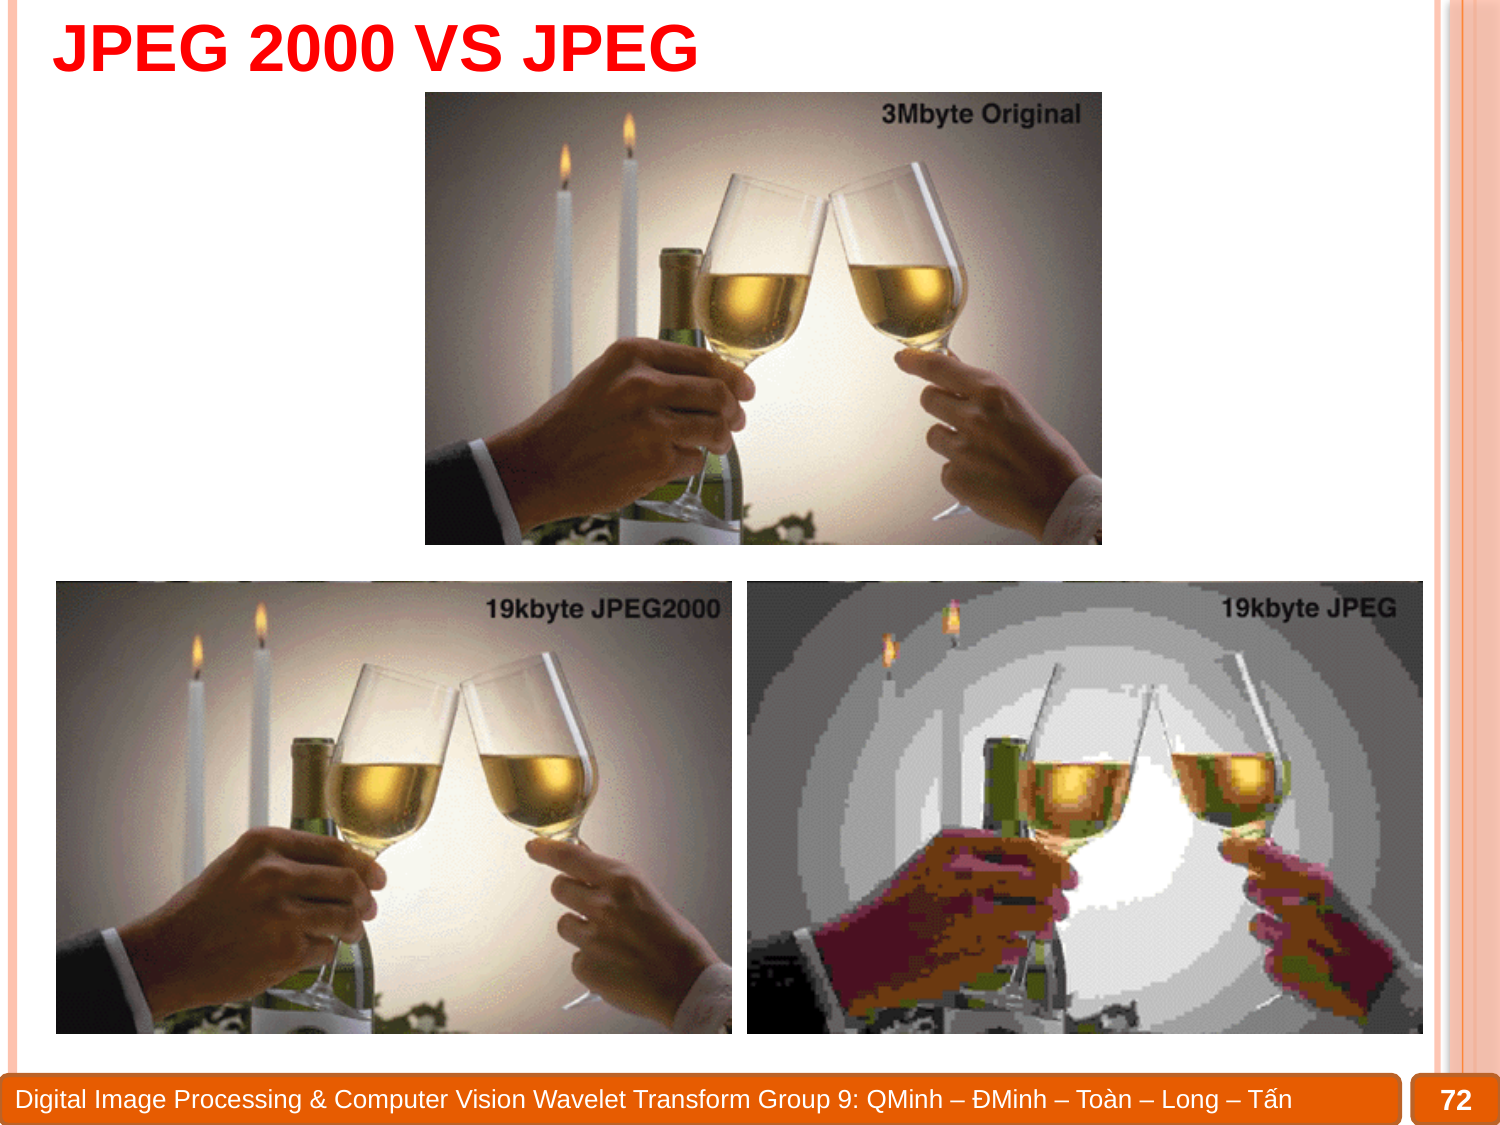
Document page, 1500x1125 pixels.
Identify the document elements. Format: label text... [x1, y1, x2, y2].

title JPEG 2000 vs JPEG [37, 12, 1425, 93]
picture [424, 91, 1102, 546]
slide_number 72 [1412, 1074, 1500, 1123]
picture [747, 581, 1424, 1035]
picture [55, 581, 732, 1035]
